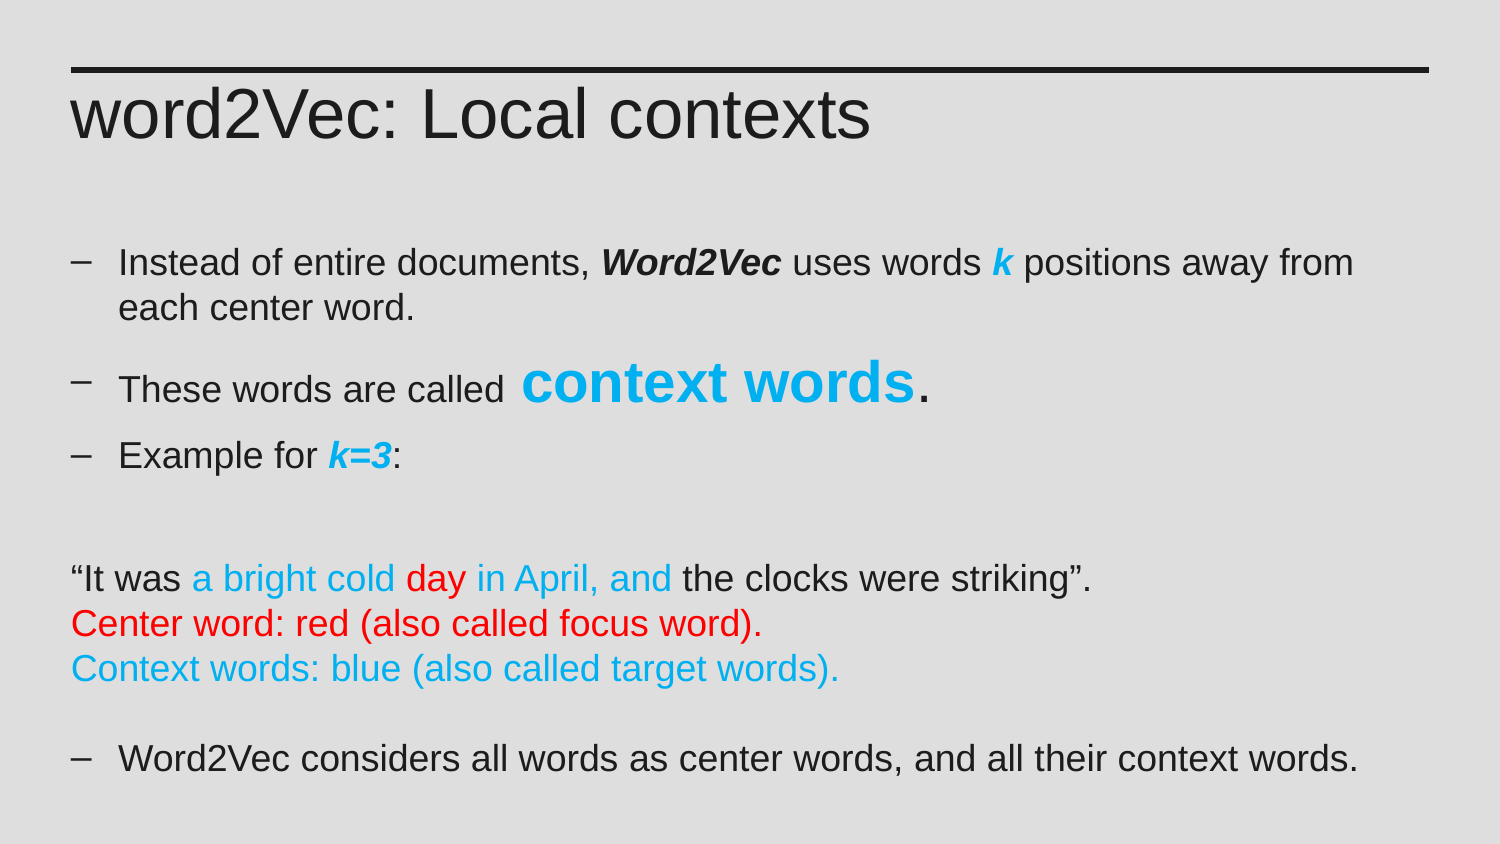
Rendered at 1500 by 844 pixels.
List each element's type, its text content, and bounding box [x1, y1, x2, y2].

list word2Vec: Local contexts [70, 67, 1430, 183]
list Instead of entire documents, Word2Vec uses words k positions away from each center word. These words are called context words. Example for k=3: “It was a bright cold day in April, and the clocks were striking”. Center word: red (also called focus word). Context words: blue (also called target words). Word2Vec considers all words as center words, and all their context words. [70, 237, 1418, 713]
